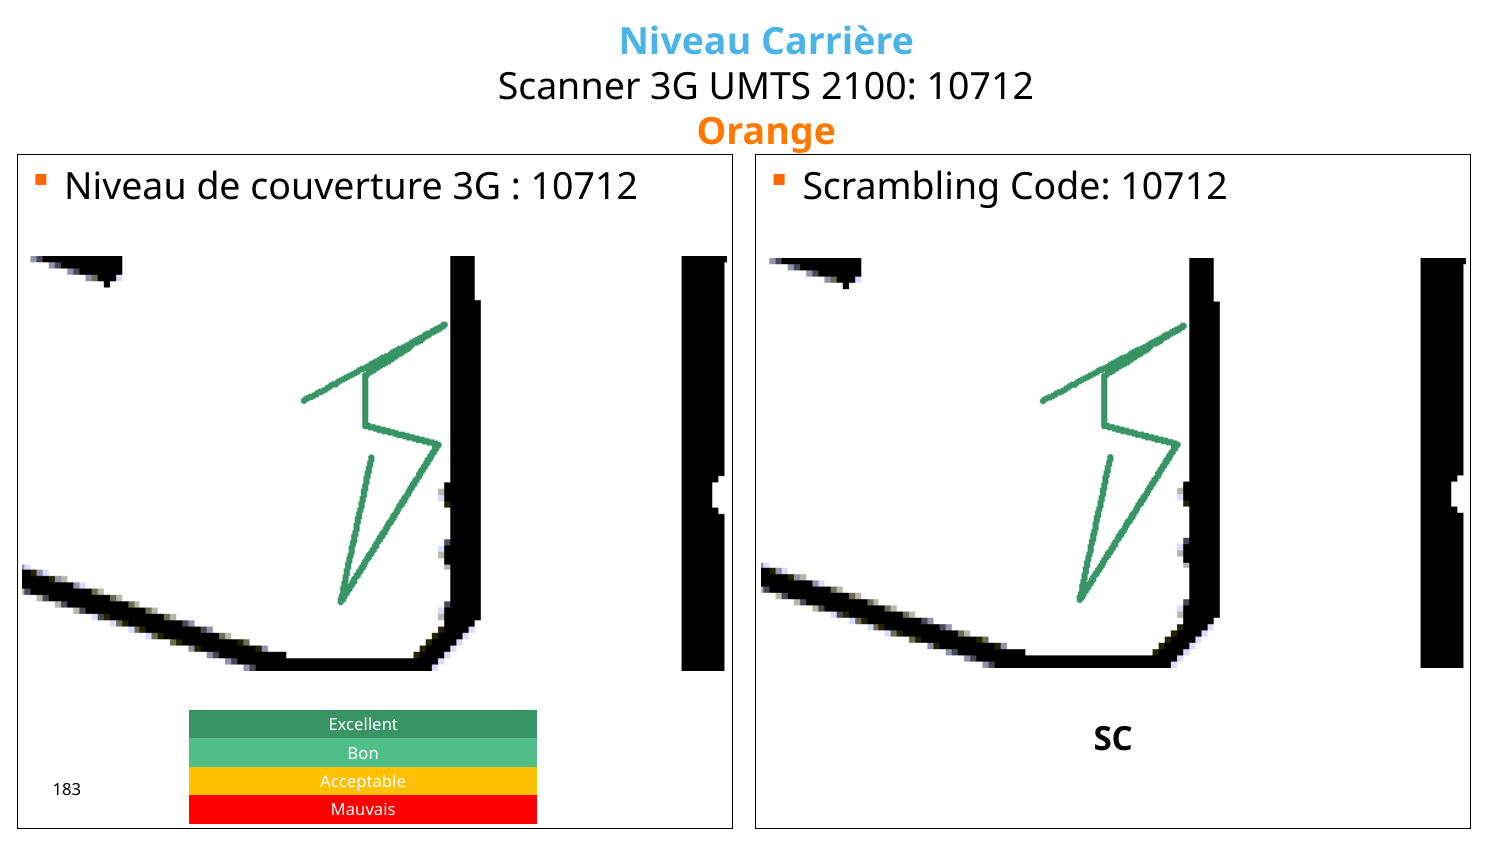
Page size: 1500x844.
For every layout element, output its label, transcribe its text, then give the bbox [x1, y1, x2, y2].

table_cell Bon [189, 738, 537, 767]
text_box Niveau de couverture 3G : 10712 [17, 154, 733, 293]
table_cell Acceptable [189, 767, 537, 795]
table_cell Mauvais [189, 795, 537, 824]
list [22, 255, 727, 671]
table_header Excellent [189, 710, 537, 738]
text_box Niveau Carrière Scanner 3G UMTS 2100: 10712 Orange [187, 9, 1346, 125]
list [761, 258, 1466, 668]
text_box Niveau de couverture 3G : 10712 [17, 551, 733, 829]
text_box Scrambling Code: 10712 SC [755, 154, 1471, 829]
text_box [732, 293, 756, 551]
